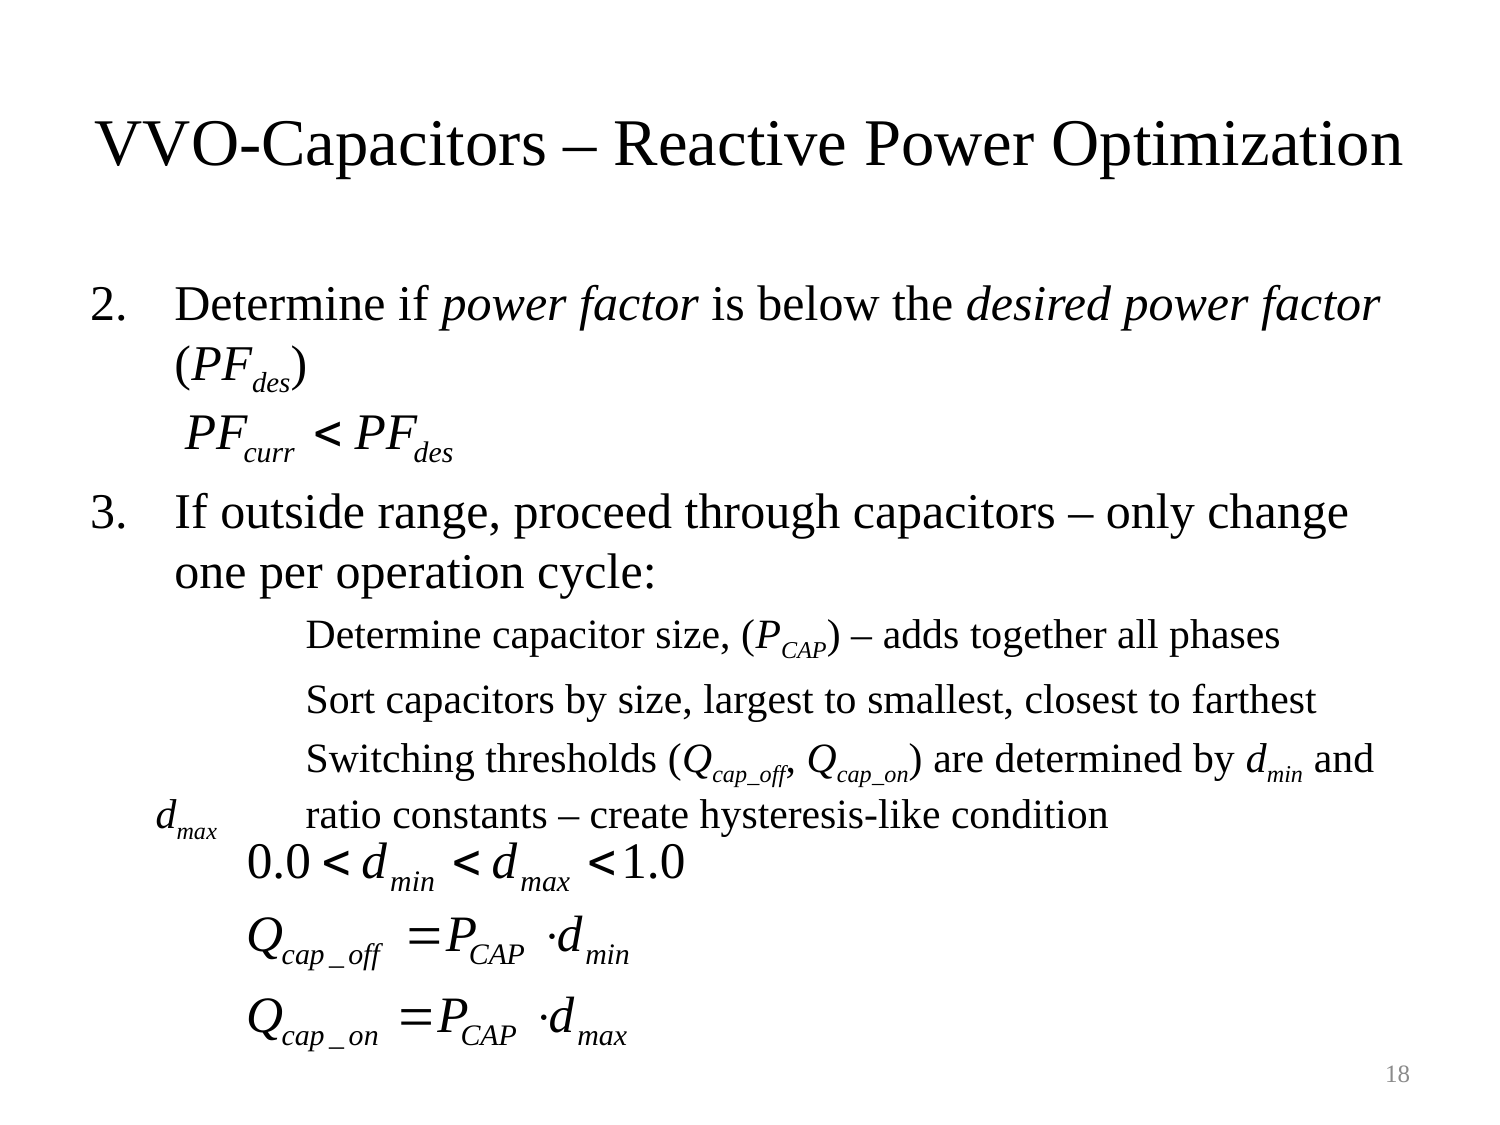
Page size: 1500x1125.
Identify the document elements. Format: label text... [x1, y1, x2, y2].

list Determine if power factor is below the desired power factor (PFdes) If outside range, proceed through capacitors – only change one per operation cycle: Determine capacitor size, (PCAP) – adds together all phases Sort capacitors by size, largest to smallest, closest to farthest Switching thresholds (Qcap_off, Qcap_on) are determined by dmin and dmax ratio constants – create hysteresis-like condition [75, 262, 1425, 1005]
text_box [239, 827, 693, 905]
title VVO-Capacitors – Reactive Power Optimization [75, 45, 1425, 233]
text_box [175, 397, 462, 476]
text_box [239, 981, 638, 1063]
slide_number 18 [1074, 1042, 1425, 1103]
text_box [239, 913, 642, 982]
